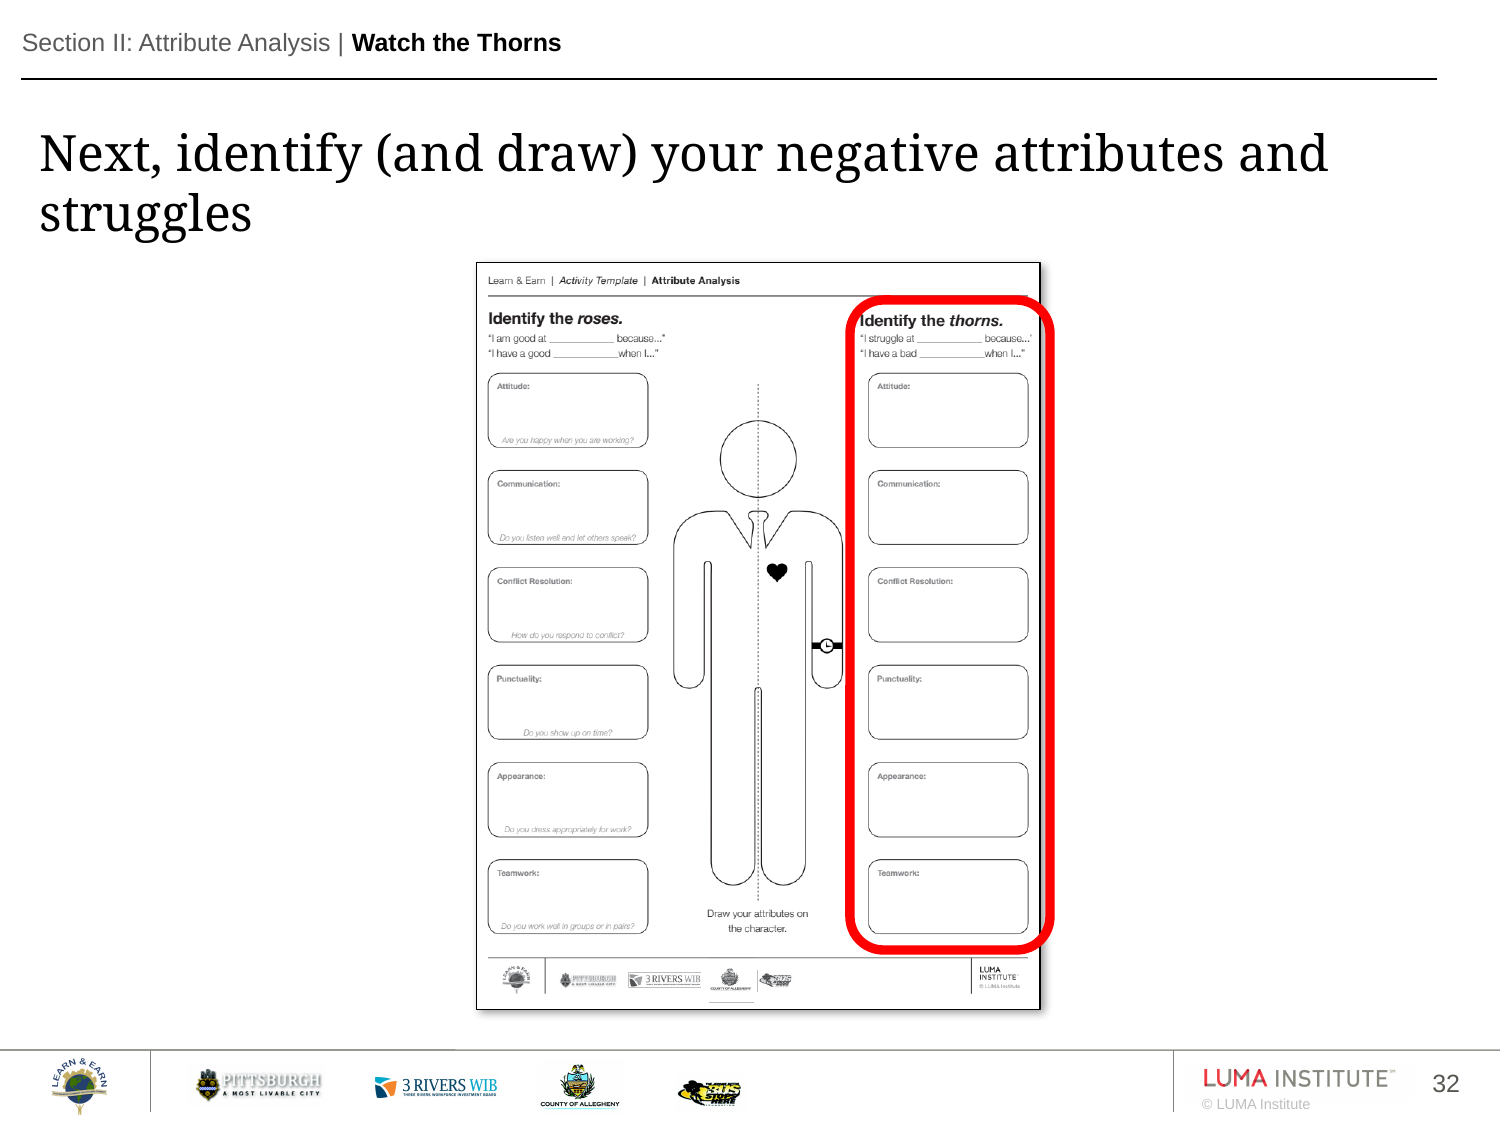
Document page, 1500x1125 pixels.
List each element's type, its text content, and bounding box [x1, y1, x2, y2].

text_box [1034, 942, 1040, 1010]
picture [187, 1062, 325, 1107]
picture [50, 1057, 110, 1116]
text_box Next, identify (and draw) your negative attributes and struggles [24, 113, 1450, 249]
text_box [1037, 306, 1051, 944]
picture [675, 1074, 747, 1113]
list Section II: Attribute Analysis | Watch the Thorns [7, 19, 1433, 65]
picture [474, 271, 1032, 1004]
picture [537, 1059, 625, 1115]
text_box [476, 262, 1040, 308]
picture [373, 1074, 500, 1100]
picture [1185, 1062, 1415, 1103]
